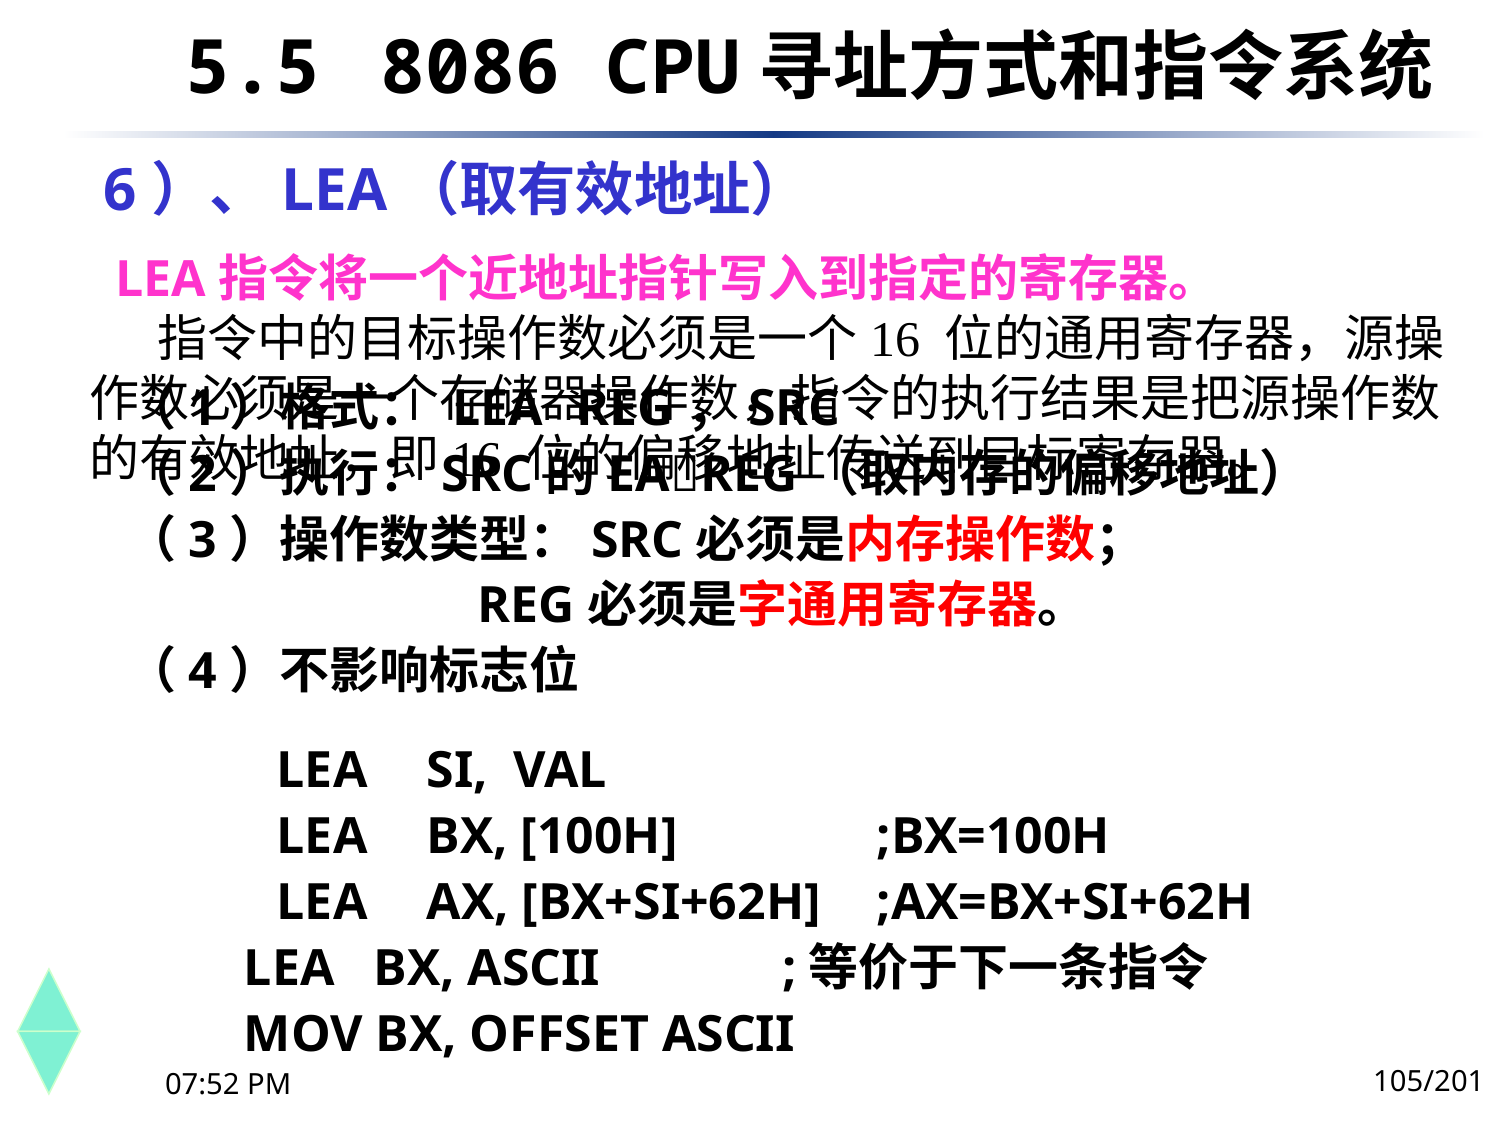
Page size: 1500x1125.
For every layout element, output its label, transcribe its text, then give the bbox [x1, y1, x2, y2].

text_box 5.5 8086 CPU寻址方式和指令系统 [171, 18, 1471, 110]
title 6）、LEA（取有效地址） [88, 85, 845, 239]
text_box （1）格式： LEA REG，SRC （2）执行：SRC的EAREG（取内存的偏移地址） （3）操作数类型：SRC必须是内存操作数； REG必须是字通用寄存器。 （4）不影响标志位 LEA SI, VAL LEA BX, [100H] ;BX=100H LEA AX, [BX+SI+62H] ;AX=BX+SI+62H LEA BX, ASCII ;等价于下一条指令 MOV BX, OFFSET ASCII [112, 494, 1400, 1069]
slide_number 下午8时26分 [149, 1069, 463, 1113]
slide_number 105/201 [1186, 1034, 1500, 1111]
text_box LEA指令将一个近地址指针写入到指定的寄存器。 指令中的目标操作数必须是一个16 位的通用寄存器，源操作数必须是一个存储器操作数，指令的执行结果是把源操作数的有效地址，即16 位的偏移地址传送到目标寄存器。 [74, 239, 1471, 494]
